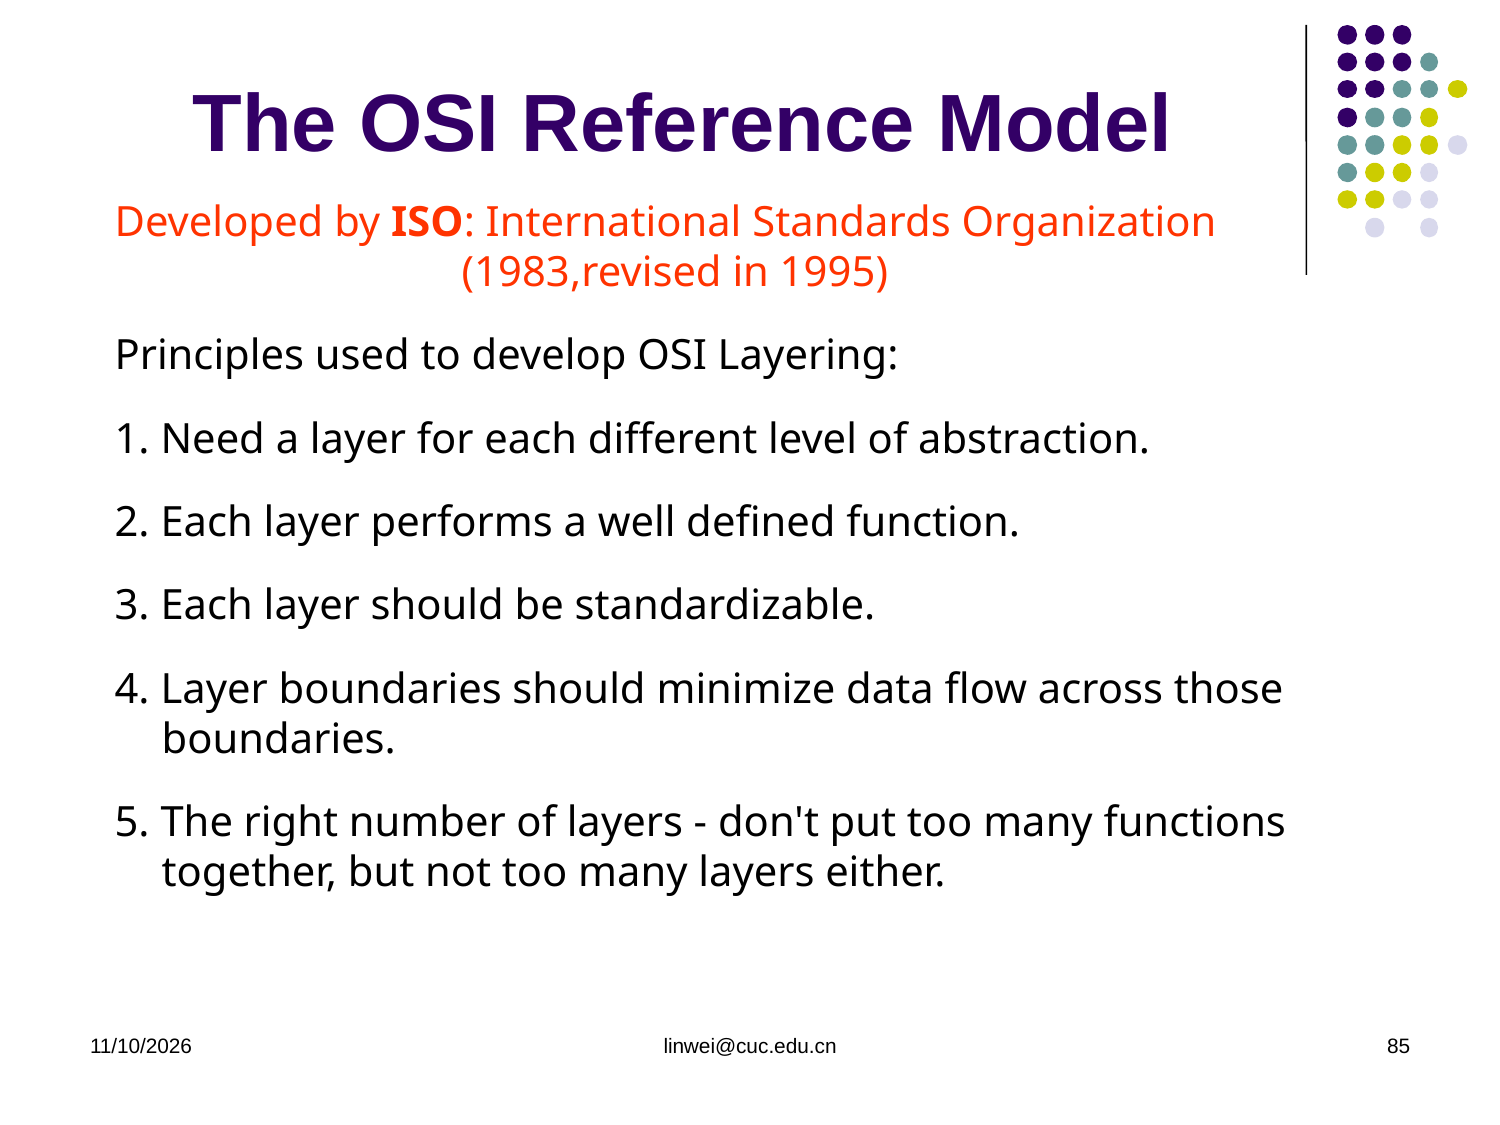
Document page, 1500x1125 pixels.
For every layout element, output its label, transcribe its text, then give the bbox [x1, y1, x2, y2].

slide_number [74, 1024, 426, 1101]
text_box The OSI Reference Model [139, 62, 1226, 175]
slide_number 85 [1074, 1024, 1426, 1101]
text_box Developed by ISO: International Standards Organization (1983,revised in 1995) Principles used to develop OSI Layering: 1. Need a layer for each different level of abstraction. 2. Each layer performs a well defined function. 3. Each layer should be standardizable. 4. Layer boundaries should minimize data flow across those boundaries. 5. The right number of layers - don't put too many functions together, but not too many layers either. [99, 187, 1438, 903]
footer linwei@cuc.edu.cn [512, 1024, 988, 1101]
